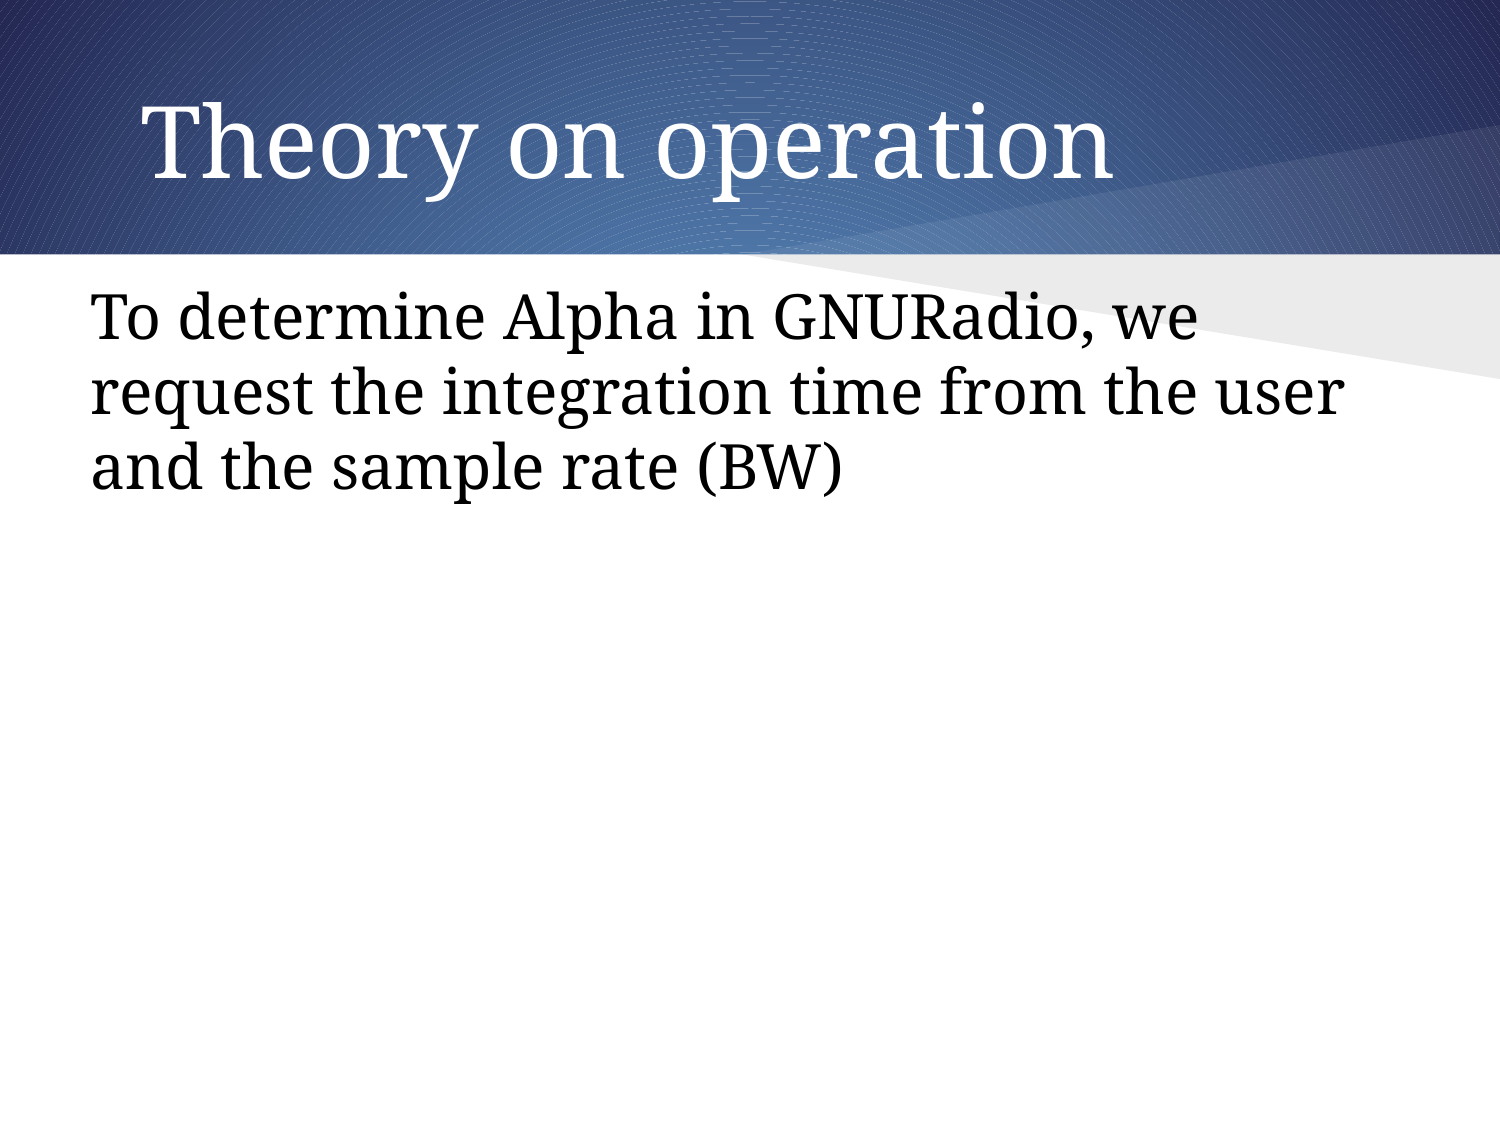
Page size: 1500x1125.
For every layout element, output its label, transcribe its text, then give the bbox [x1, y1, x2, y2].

title Theory on operation [75, 45, 1425, 233]
